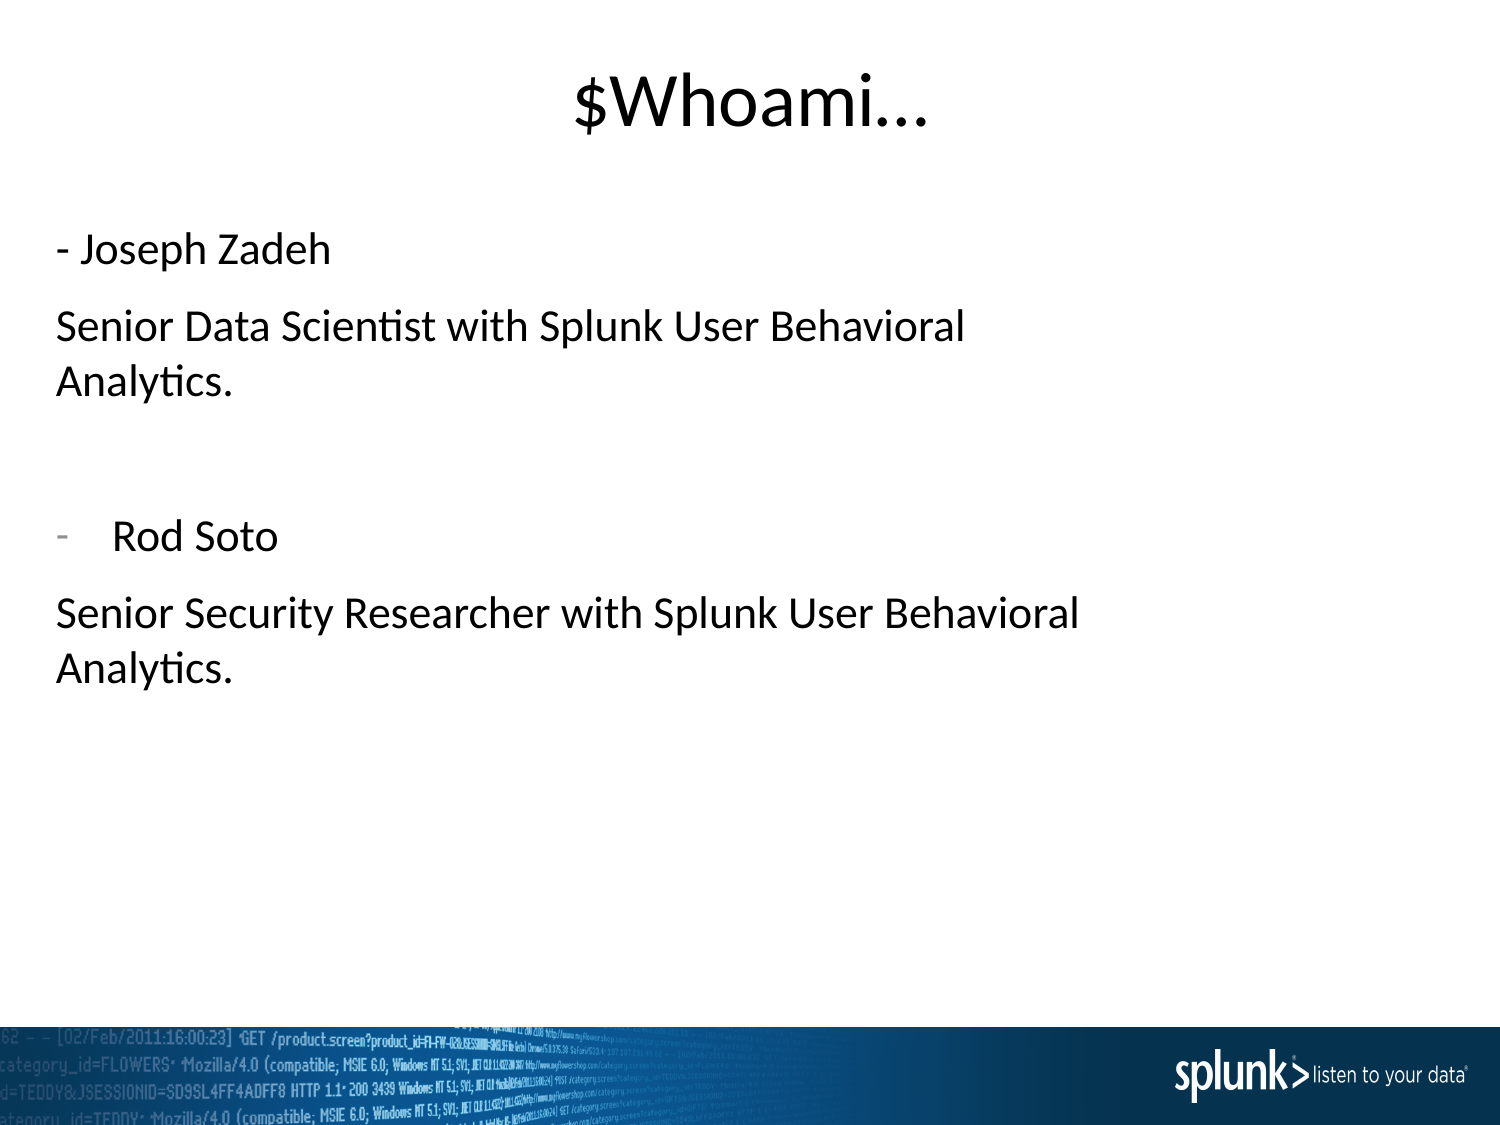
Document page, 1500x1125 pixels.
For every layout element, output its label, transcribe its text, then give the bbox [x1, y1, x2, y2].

list - Joseph Zadeh Senior Data Scientist with Splunk User Behavioral Analytics. Rod Soto Senior Security Researcher with Splunk User Behavioral Analytics. [47, 214, 1126, 993]
picture [0, 1027, 1500, 1125]
title $Whoami… [0, 2, 1500, 190]
